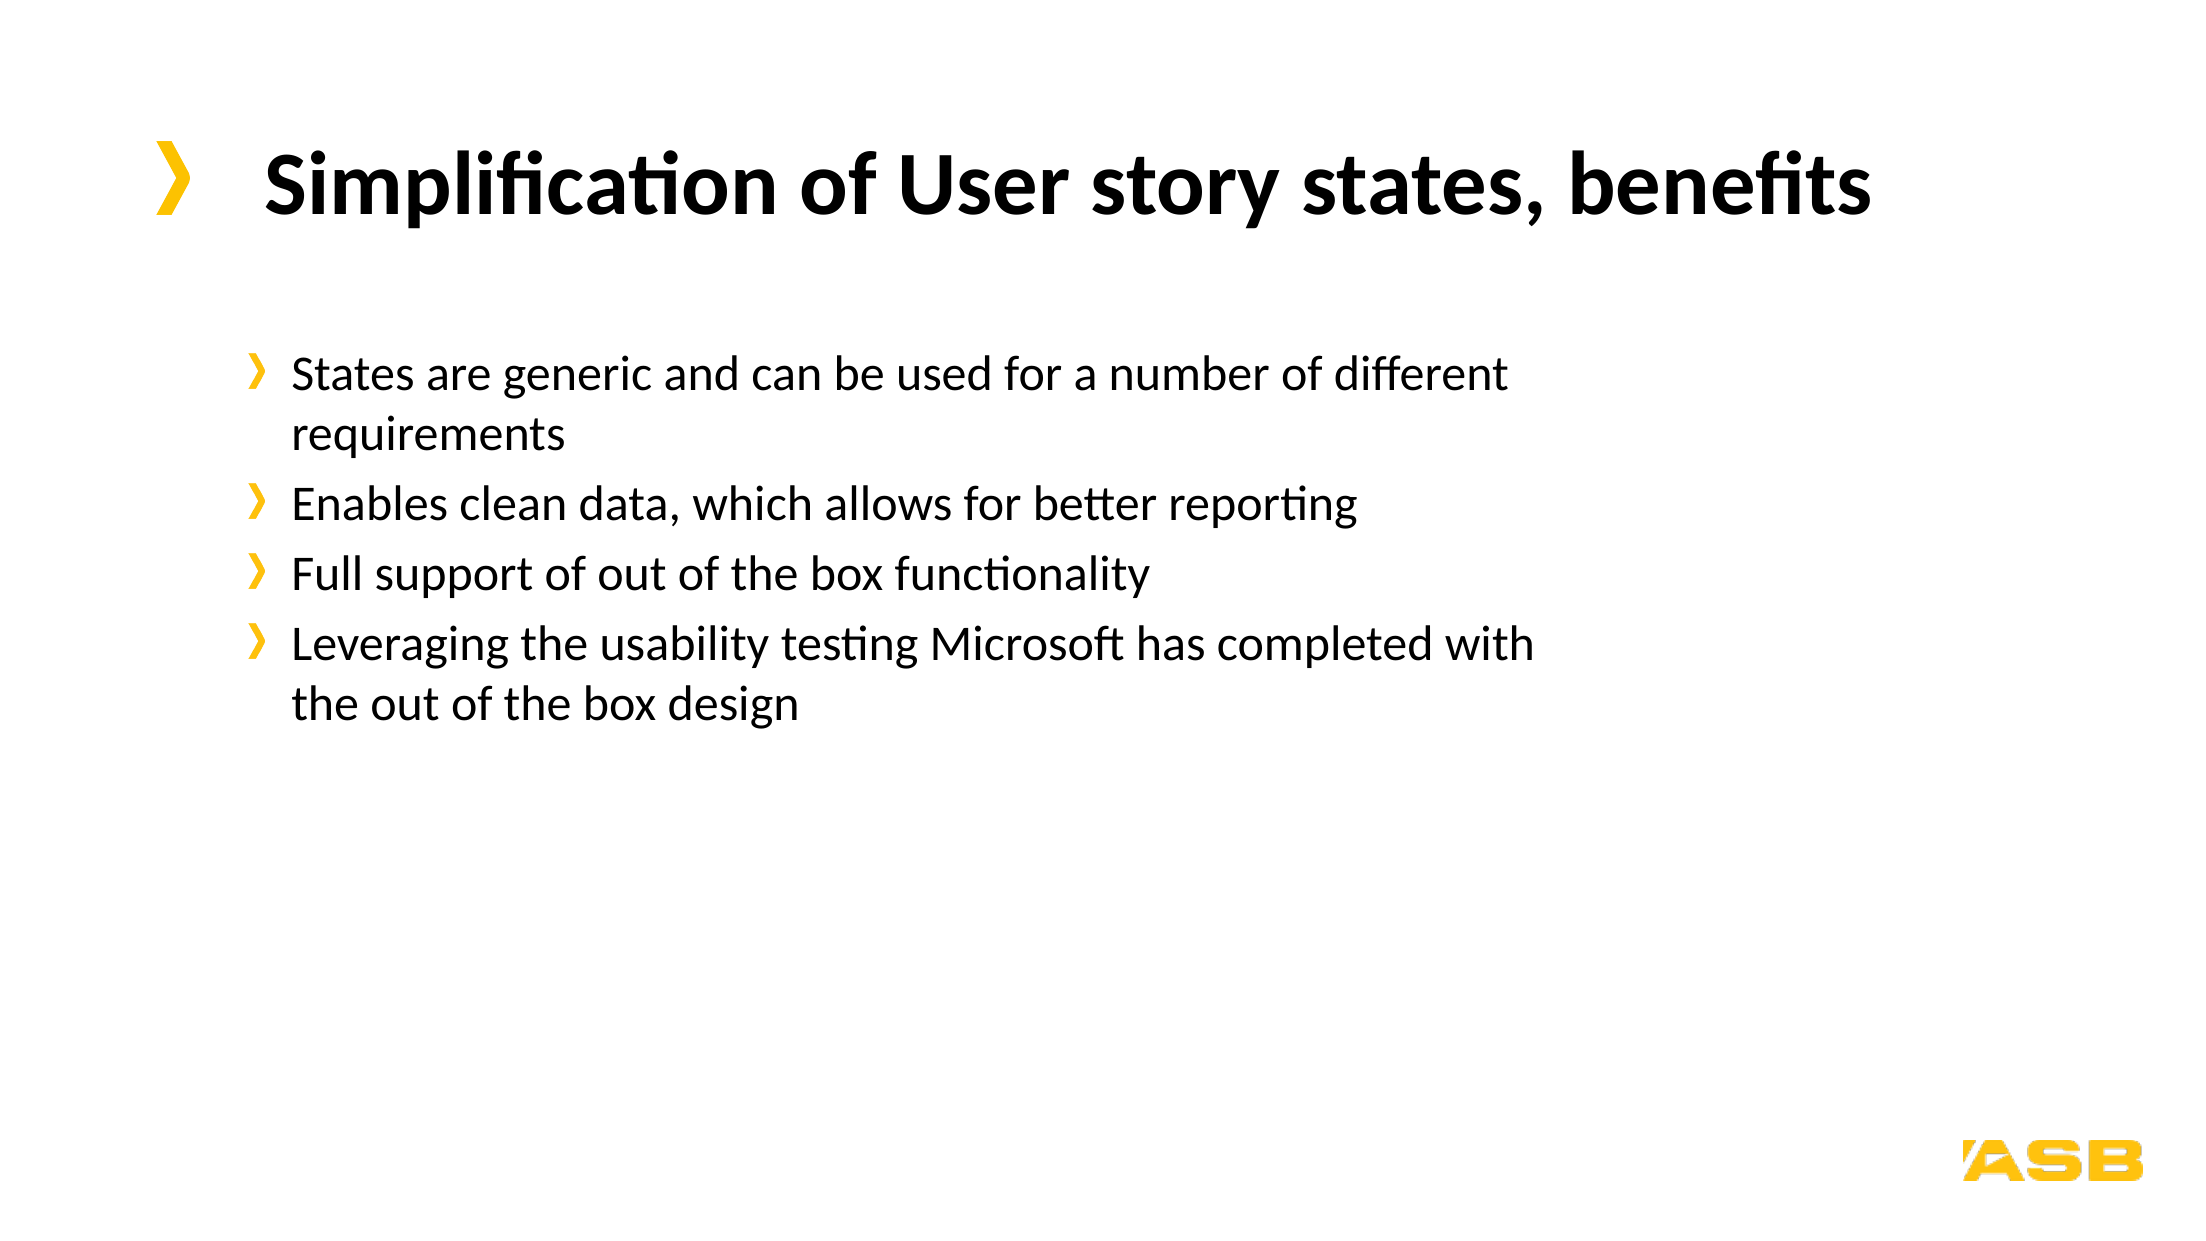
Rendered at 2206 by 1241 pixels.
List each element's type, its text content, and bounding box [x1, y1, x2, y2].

picture [248, 353, 265, 389]
picture [248, 623, 265, 659]
picture [156, 141, 222, 215]
picture [1963, 1140, 2143, 1181]
picture [248, 553, 265, 589]
title Simplification of User story states, benefits [138, 74, 2124, 282]
list States are generic and can be used for a number of different requirements Enables clean data, which allows for better reporting Full support of out of the box functionality Leveraging the usability testing Microsoft has completed with the out of the box design [230, 332, 1574, 1010]
picture [248, 483, 265, 519]
